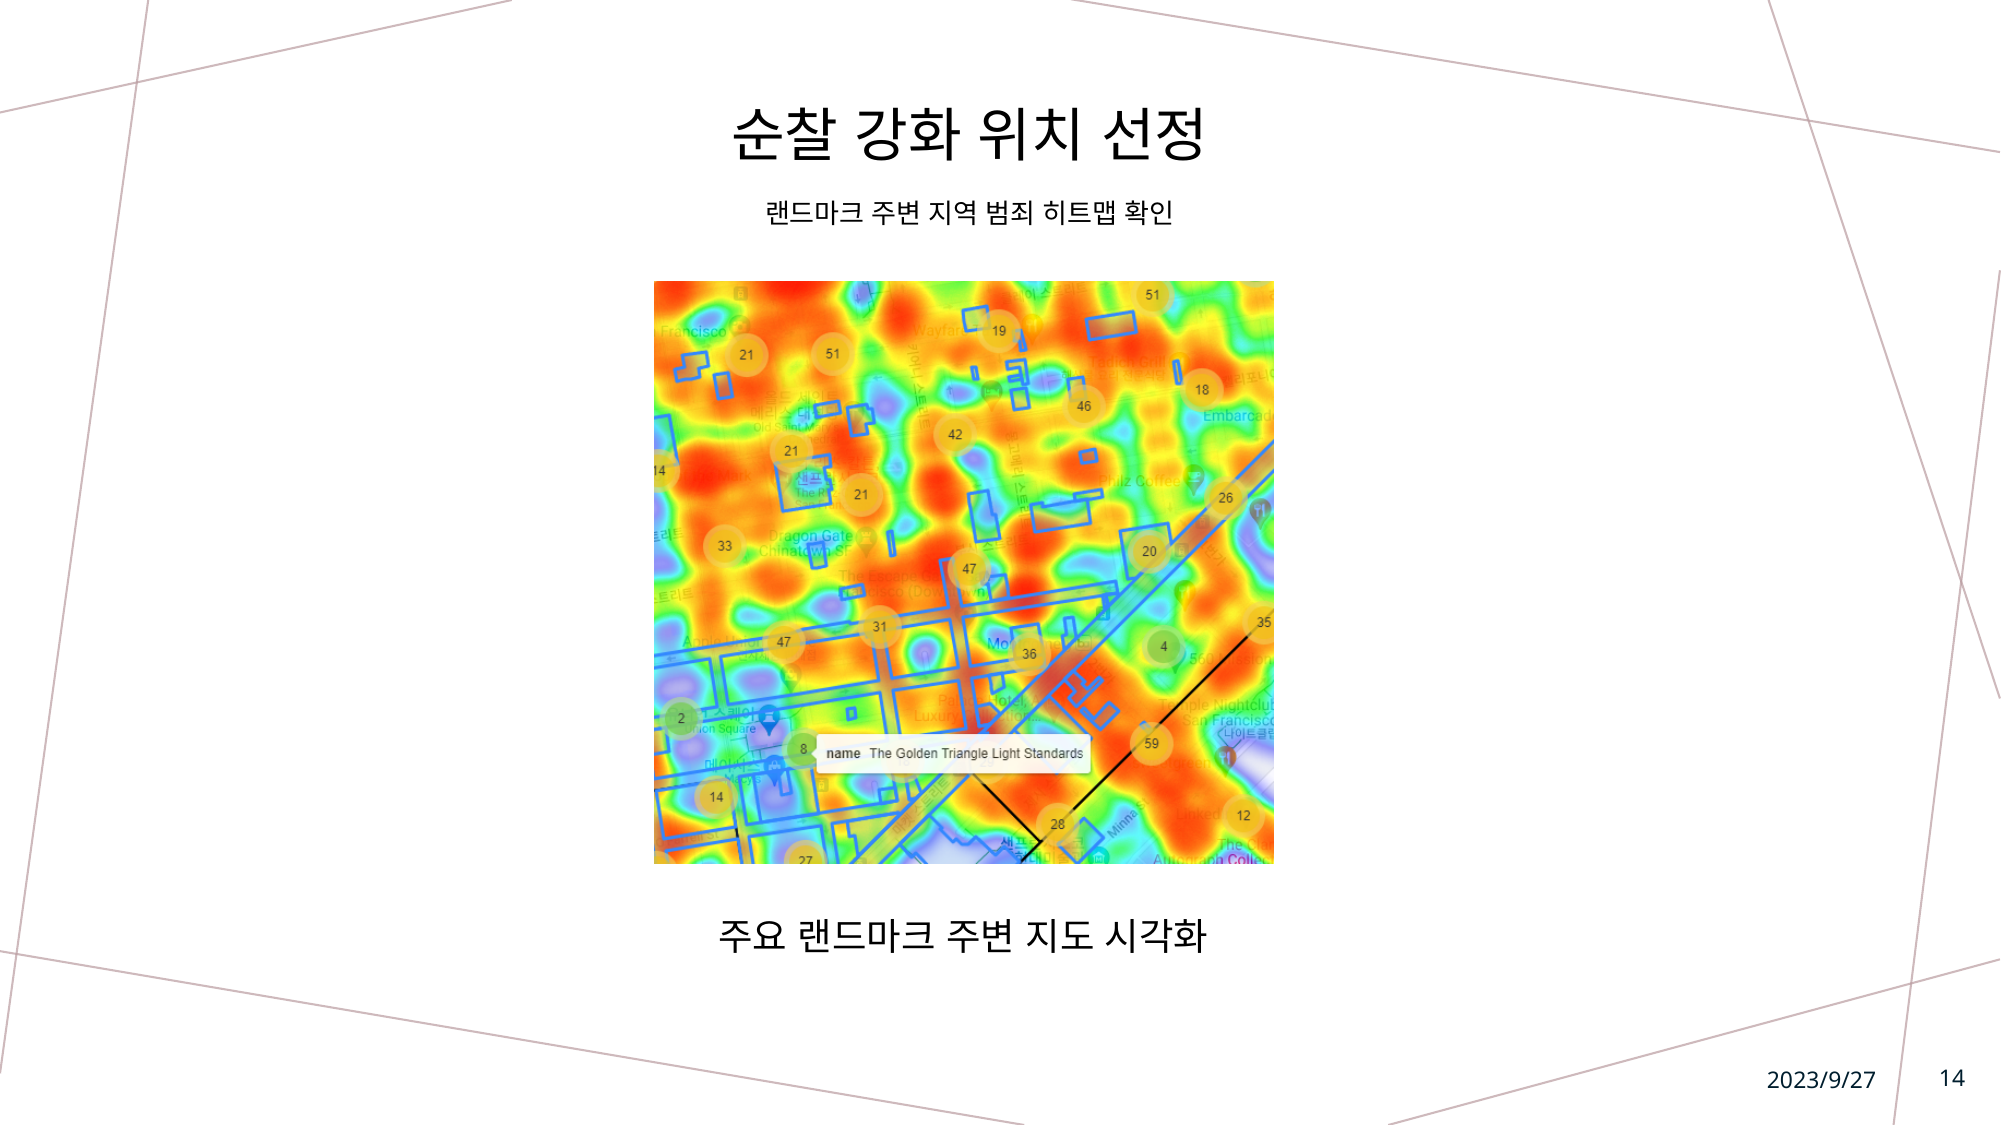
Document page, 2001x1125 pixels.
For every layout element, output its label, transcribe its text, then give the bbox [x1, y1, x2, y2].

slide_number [1203, 1049, 1892, 1110]
slide_number 14 [1903, 1049, 1981, 1110]
text_box 랜드마크 주변 지역 범죄 히트맵 확인 [750, 189, 1190, 237]
text_box 순찰 강화 위치 선정 [716, 90, 1224, 175]
picture [654, 281, 1274, 864]
text_box 주요 랜드마크 주변 지도 시각화 [703, 905, 1224, 966]
